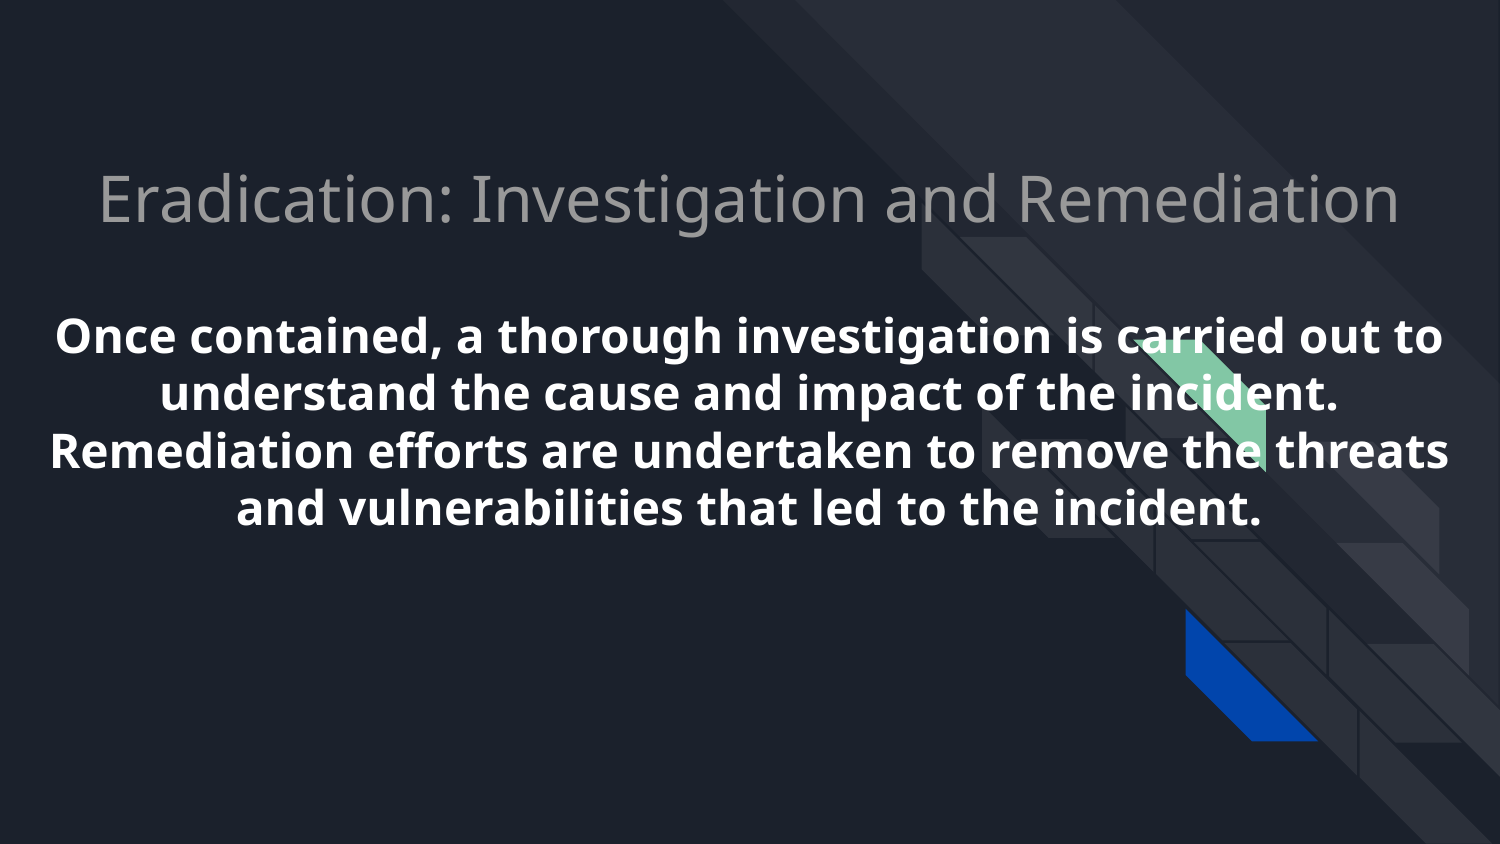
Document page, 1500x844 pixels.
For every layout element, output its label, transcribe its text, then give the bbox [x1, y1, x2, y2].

text_box Once contained, a thorough investigation is carried out to understand the cause and impact of the incident. Remediation efforts are undertaken to remove the threats and vulnerabilities that led to the incident. [8, 290, 1492, 551]
title Eradication: Investigation and Remediation [0, 143, 1500, 235]
